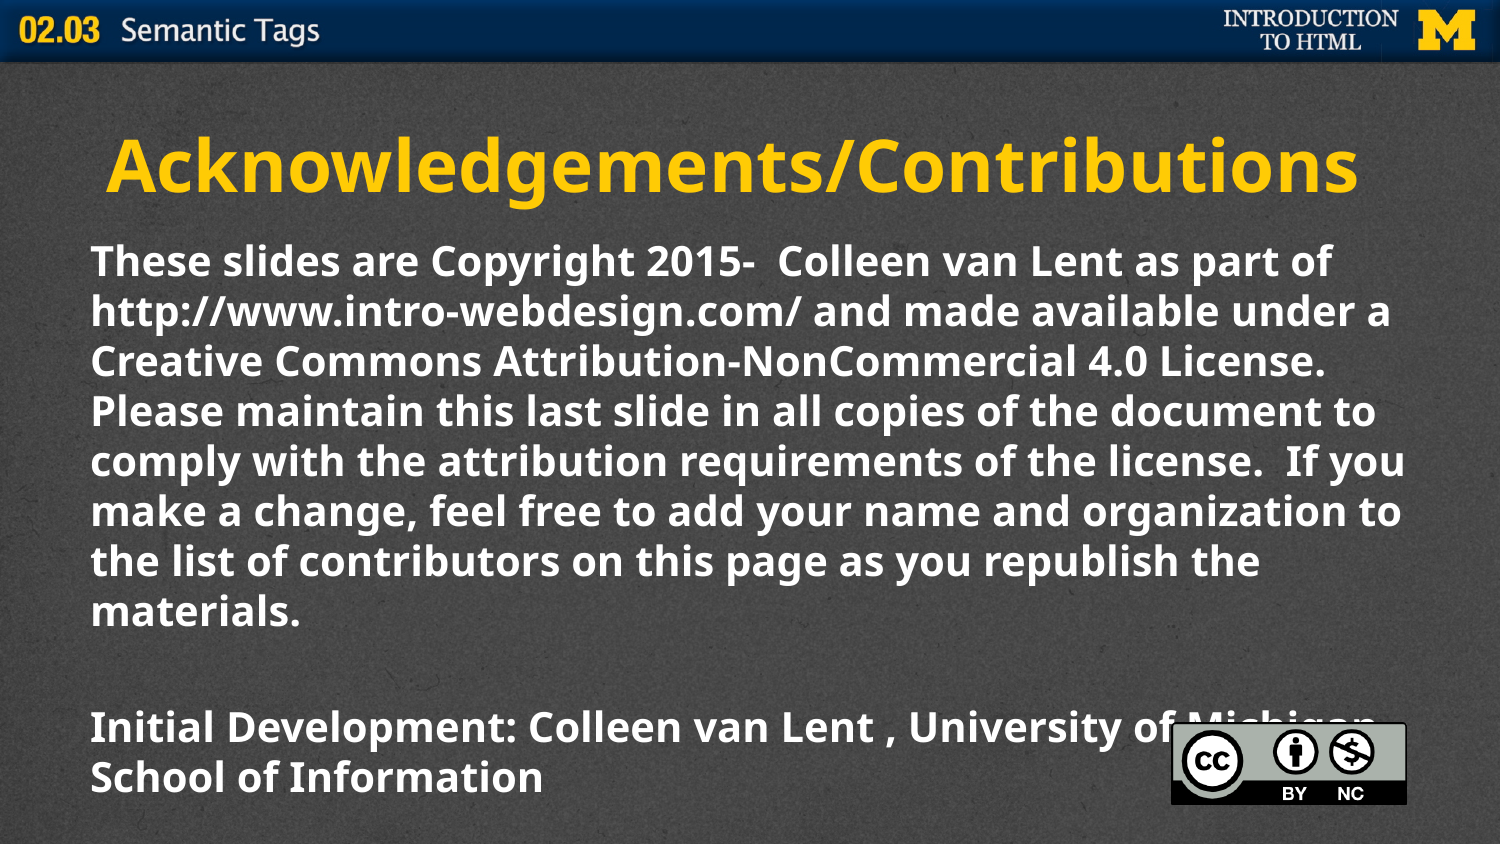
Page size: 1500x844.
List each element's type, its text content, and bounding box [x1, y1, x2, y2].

title Acknowledgements/Contributions [41, 111, 1425, 227]
list These slides are Copyright 2015- Colleen van Lent as part of http://www.intro-webdesign.com/ and made available under a Creative Commons Attribution-NonCommercial 4.0 License. Please maintain this last slide in all copies of the document to comply with the attribution requirements of the license. If you make a change, feel free to add your name and organization to the list of contributors on this page as you republish the materials. Initial Development: Colleen van Lent , University of Michigan School of Information [75, 226, 1425, 775]
picture [0, 0, 1500, 844]
